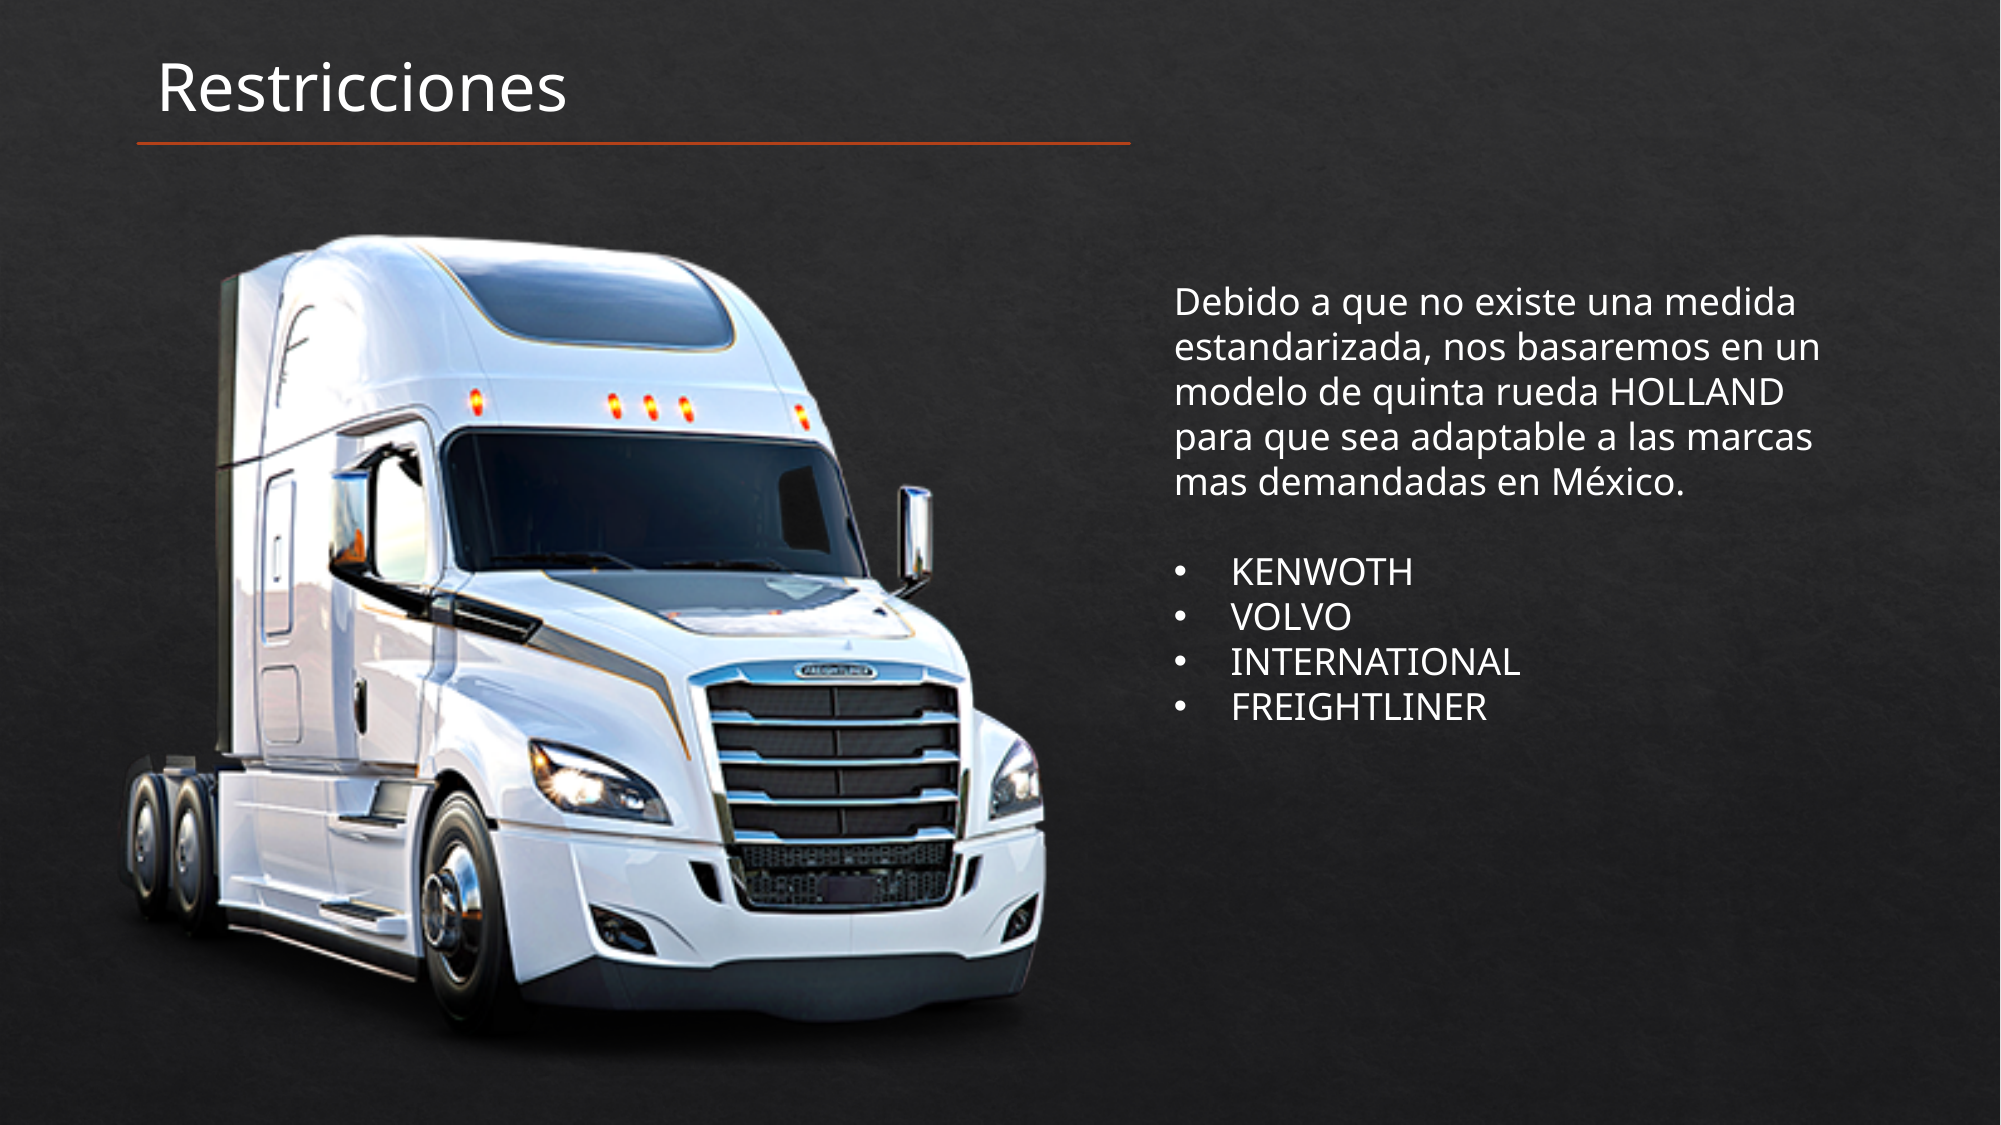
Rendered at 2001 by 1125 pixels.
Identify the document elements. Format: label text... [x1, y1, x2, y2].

text_box Debido a que no existe una medida estandarizada, nos basaremos en un modelo de quinta rueda HOLLAND para que sea adaptable a las marcas mas demandadas en México. KENWOTH VOLVO INTERNATIONAL FREIGHTLINER [1167, 270, 1873, 735]
text_box Restricciones [140, 37, 969, 133]
picture [0, 218, 1160, 1076]
